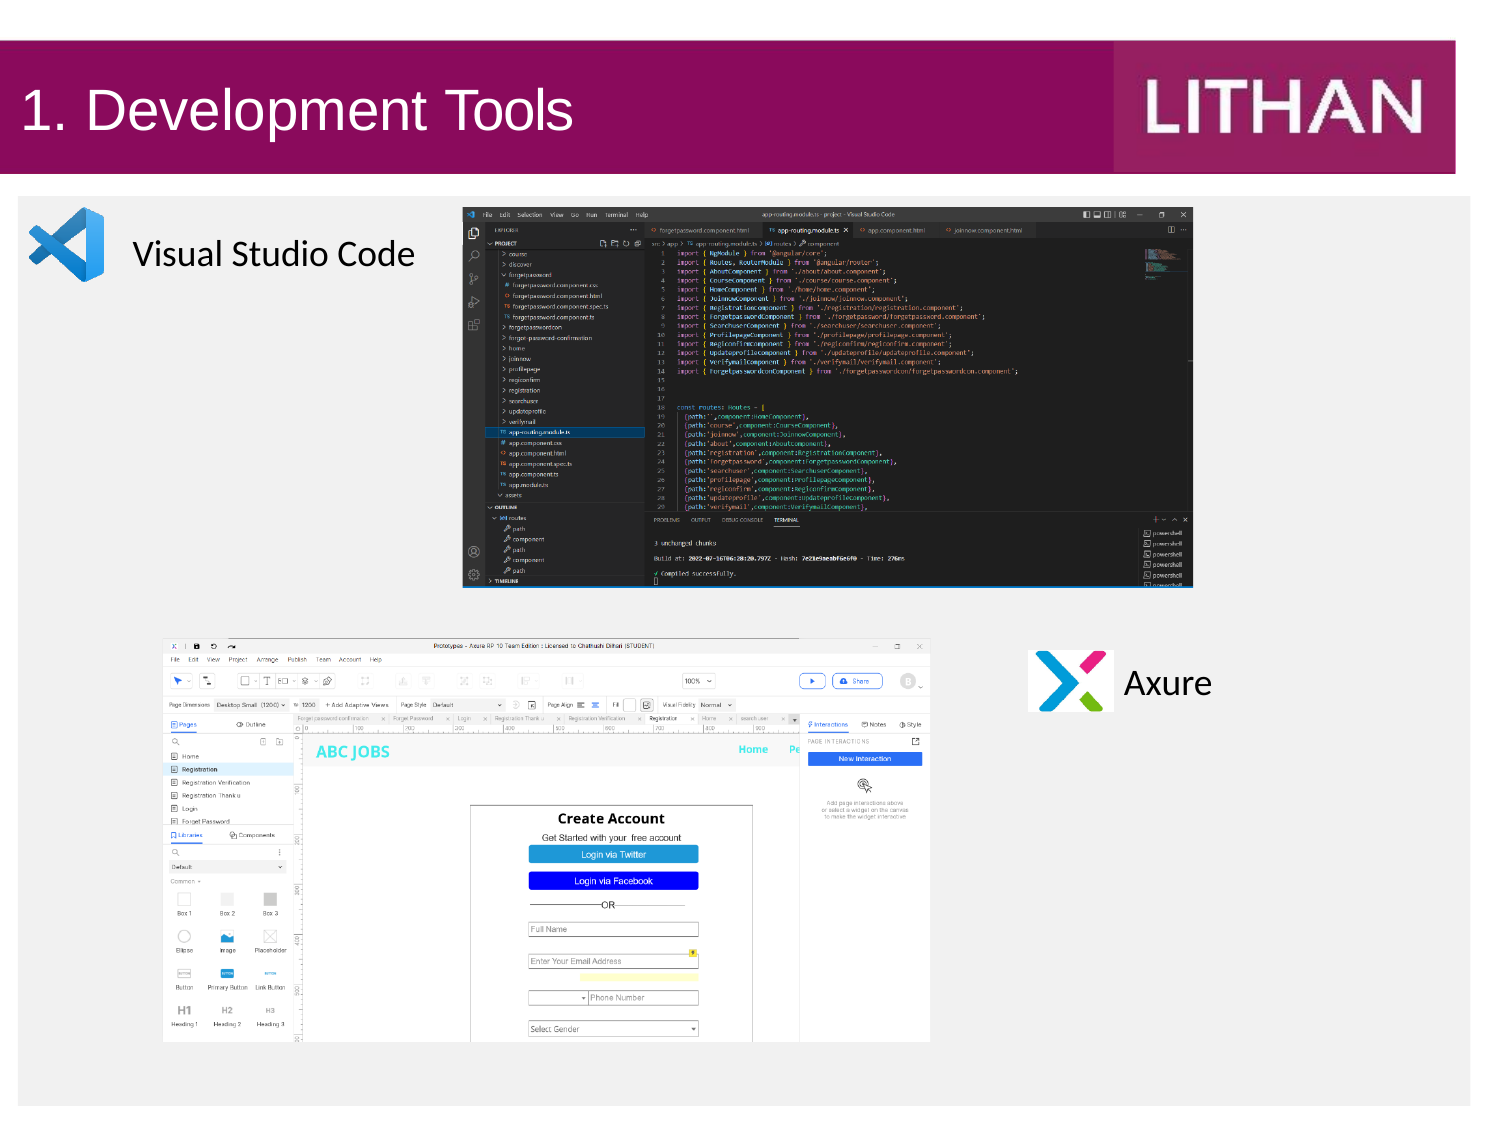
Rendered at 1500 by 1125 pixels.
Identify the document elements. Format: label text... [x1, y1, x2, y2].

picture [162, 637, 932, 1043]
picture [462, 207, 1194, 588]
text_box Axure [1115, 650, 1493, 711]
picture [0, 37, 1456, 178]
picture [1049, 650, 1114, 712]
text_box Visual Studio Code [117, 221, 438, 282]
picture [1028, 650, 1061, 712]
picture [29, 207, 105, 283]
text_box [17, 196, 1471, 1106]
title 1. Development Tools [18, 70, 584, 196]
